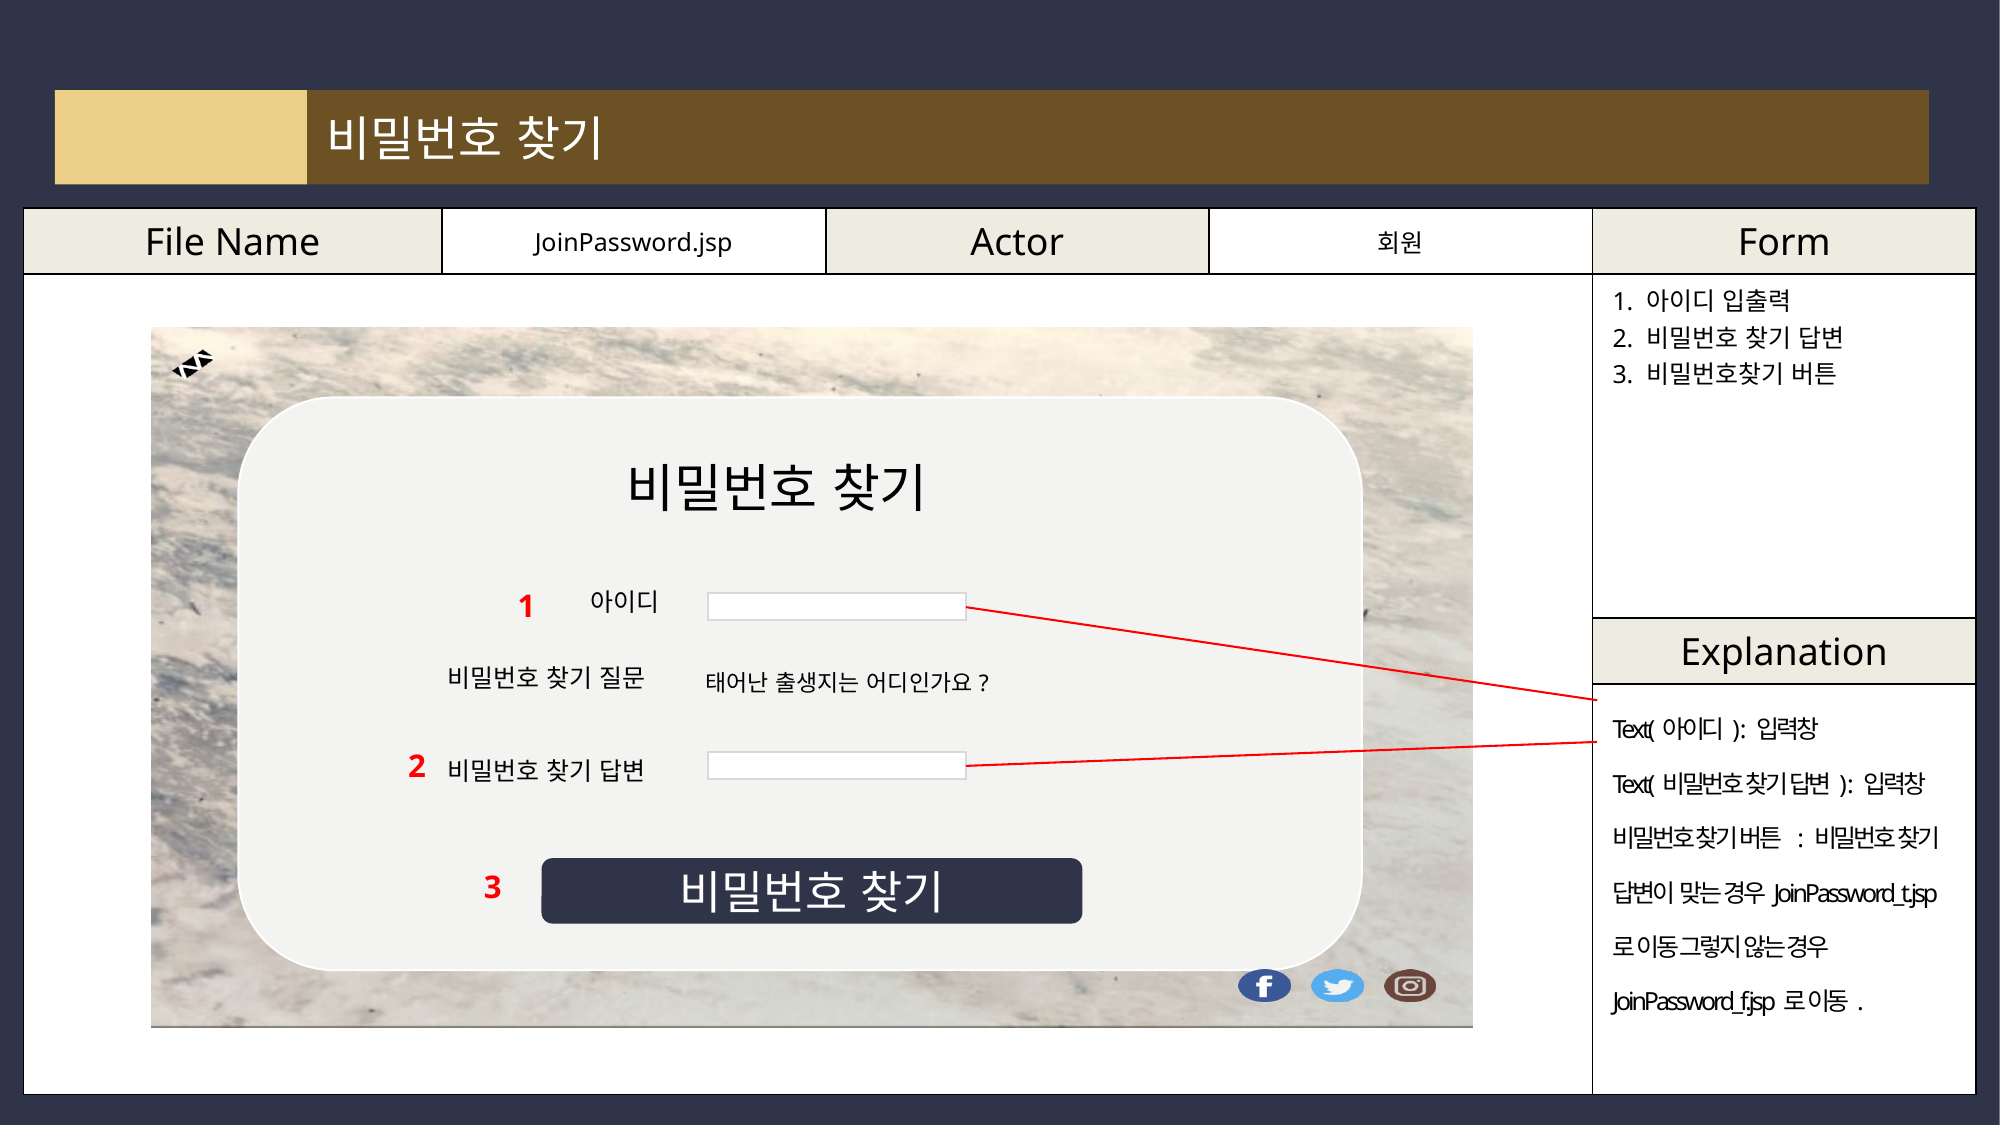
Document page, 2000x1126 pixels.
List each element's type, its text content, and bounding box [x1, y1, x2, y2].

text_box 비밀번호 찾기 [308, 89, 1930, 186]
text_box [965, 607, 1598, 701]
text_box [151, 327, 1473, 1028]
table_header Form [1593, 209, 1975, 273]
table_cell Text(아이디) : 입력창 Text(비밀번호 찾기 답변) : 입력창 비밀번호 찾기 버튼 : 비밀번호 찾기 답변이 맞는 경우JoinPassword_t.jsp로 이동 그렇지 않는 경우 JoinPassword_f.jsp로 이동. [1593, 685, 1975, 1094]
table_header 회원 [1210, 209, 1592, 273]
table_header File Name [24, 209, 441, 273]
table_header Actor [827, 209, 1208, 273]
table_cell [24, 275, 1592, 1094]
table_cell 1. 아이디 입출력 2. 비밀번호 찾기 답변 3. 비밀번호찾기 버튼 [1593, 275, 1975, 617]
table_header JoinPassword.jsp [443, 209, 825, 273]
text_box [965, 741, 1598, 766]
table_cell Explanation [1598, 619, 1975, 683]
text_box [54, 89, 308, 186]
